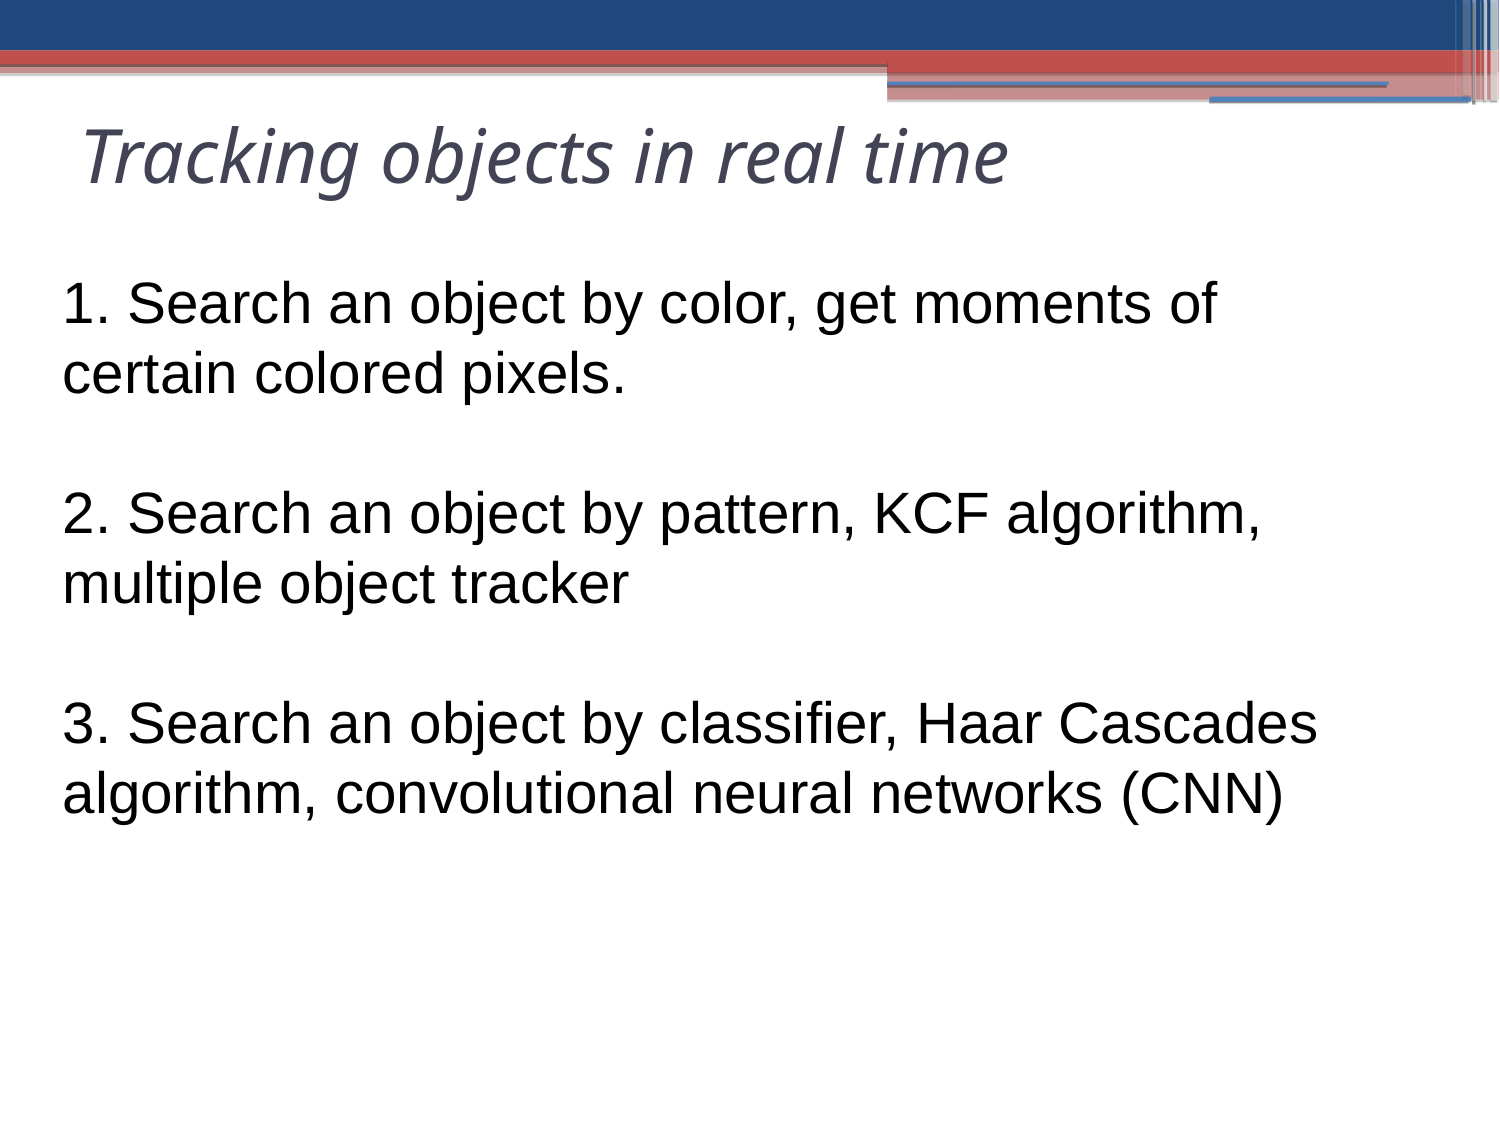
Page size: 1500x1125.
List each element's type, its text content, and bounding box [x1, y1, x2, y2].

text_box Tracking objects in real time [64, 66, 1414, 241]
text_box 1. Search an object by color, get moments of certain colored pixels. 2. Search an object by pattern, KCF algorithm, multiple object tracker 3. Search an object by classifier, Haar Cascades algorithm, convolutional neural networks (CNN) [47, 212, 1355, 1019]
